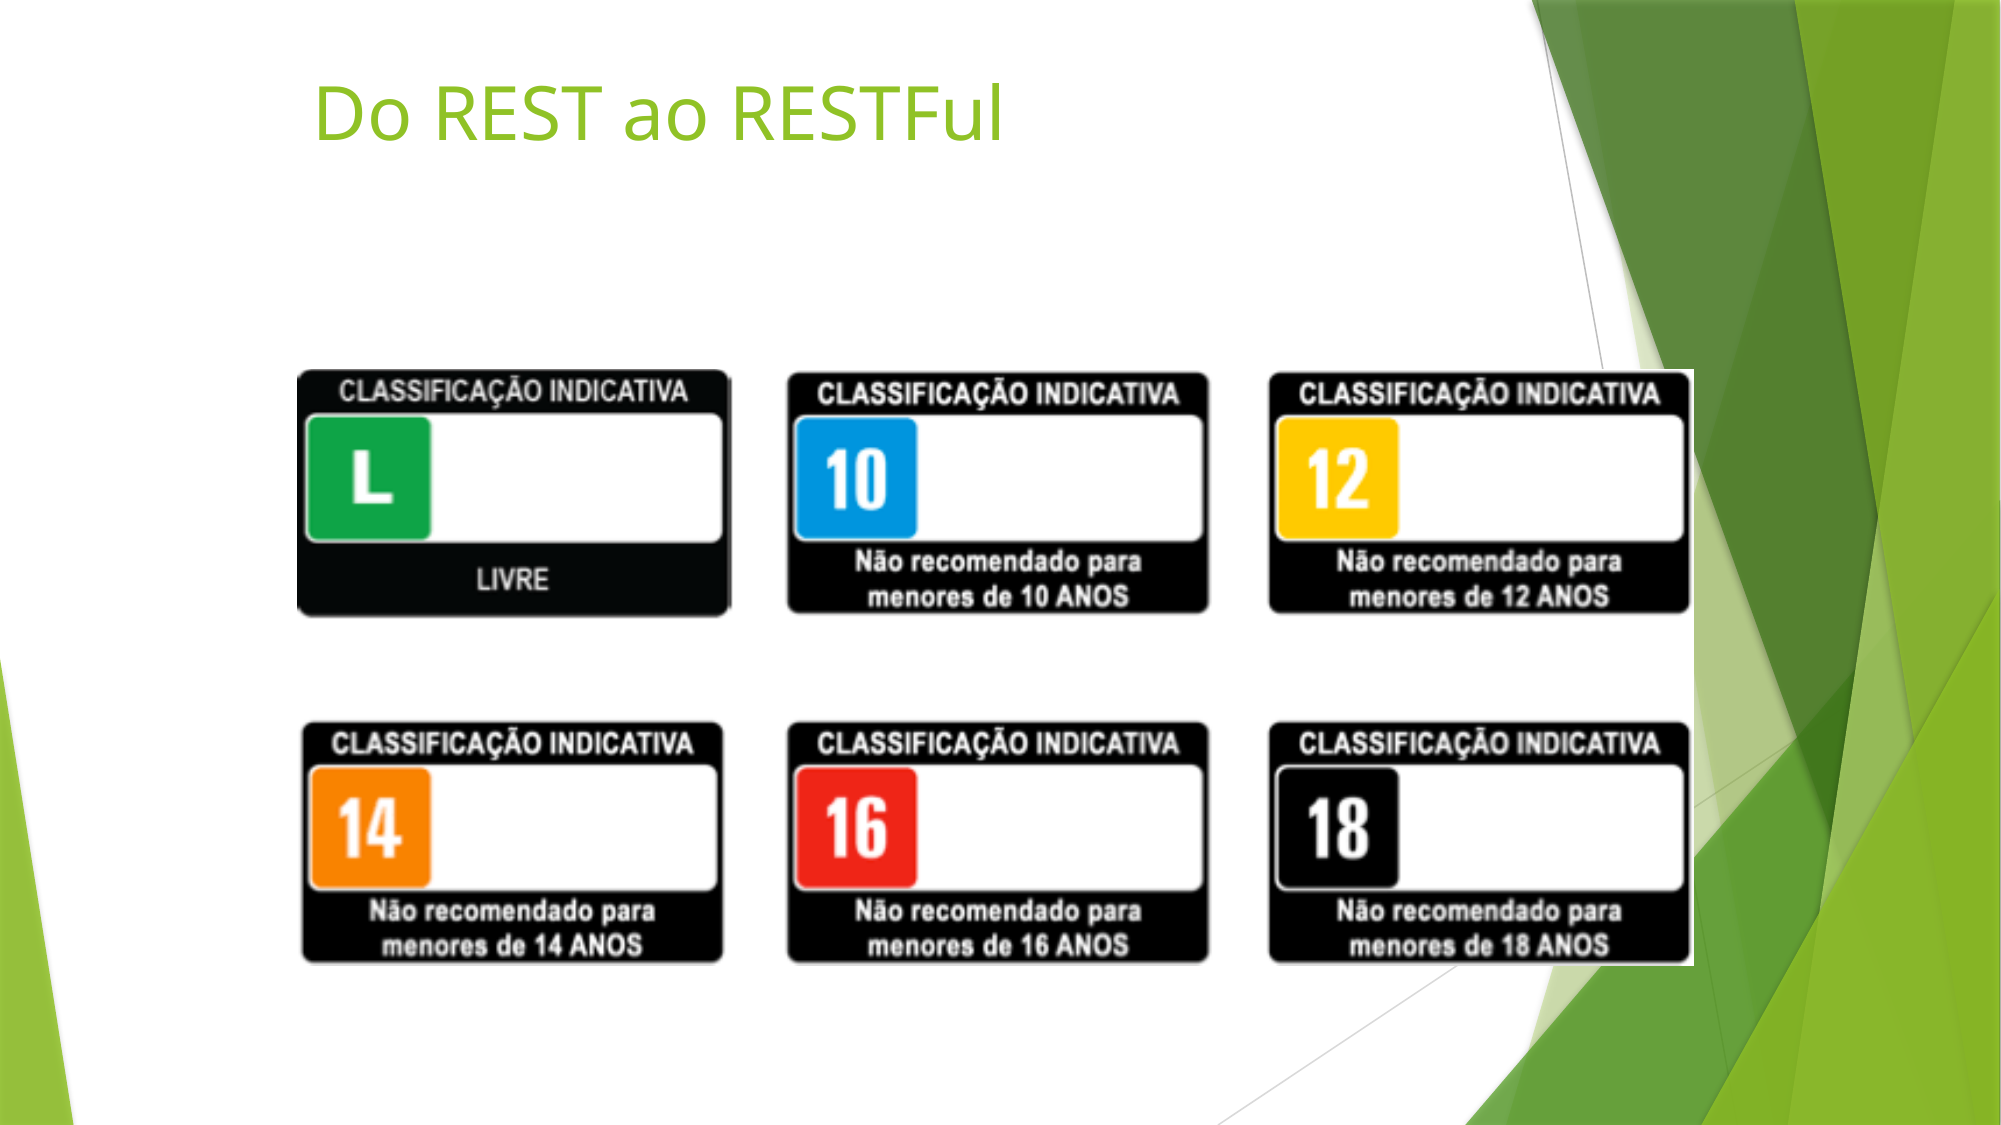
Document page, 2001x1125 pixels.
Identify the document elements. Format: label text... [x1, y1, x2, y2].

title Do REST ao RESTFul [297, 57, 1708, 275]
picture [296, 369, 1694, 967]
